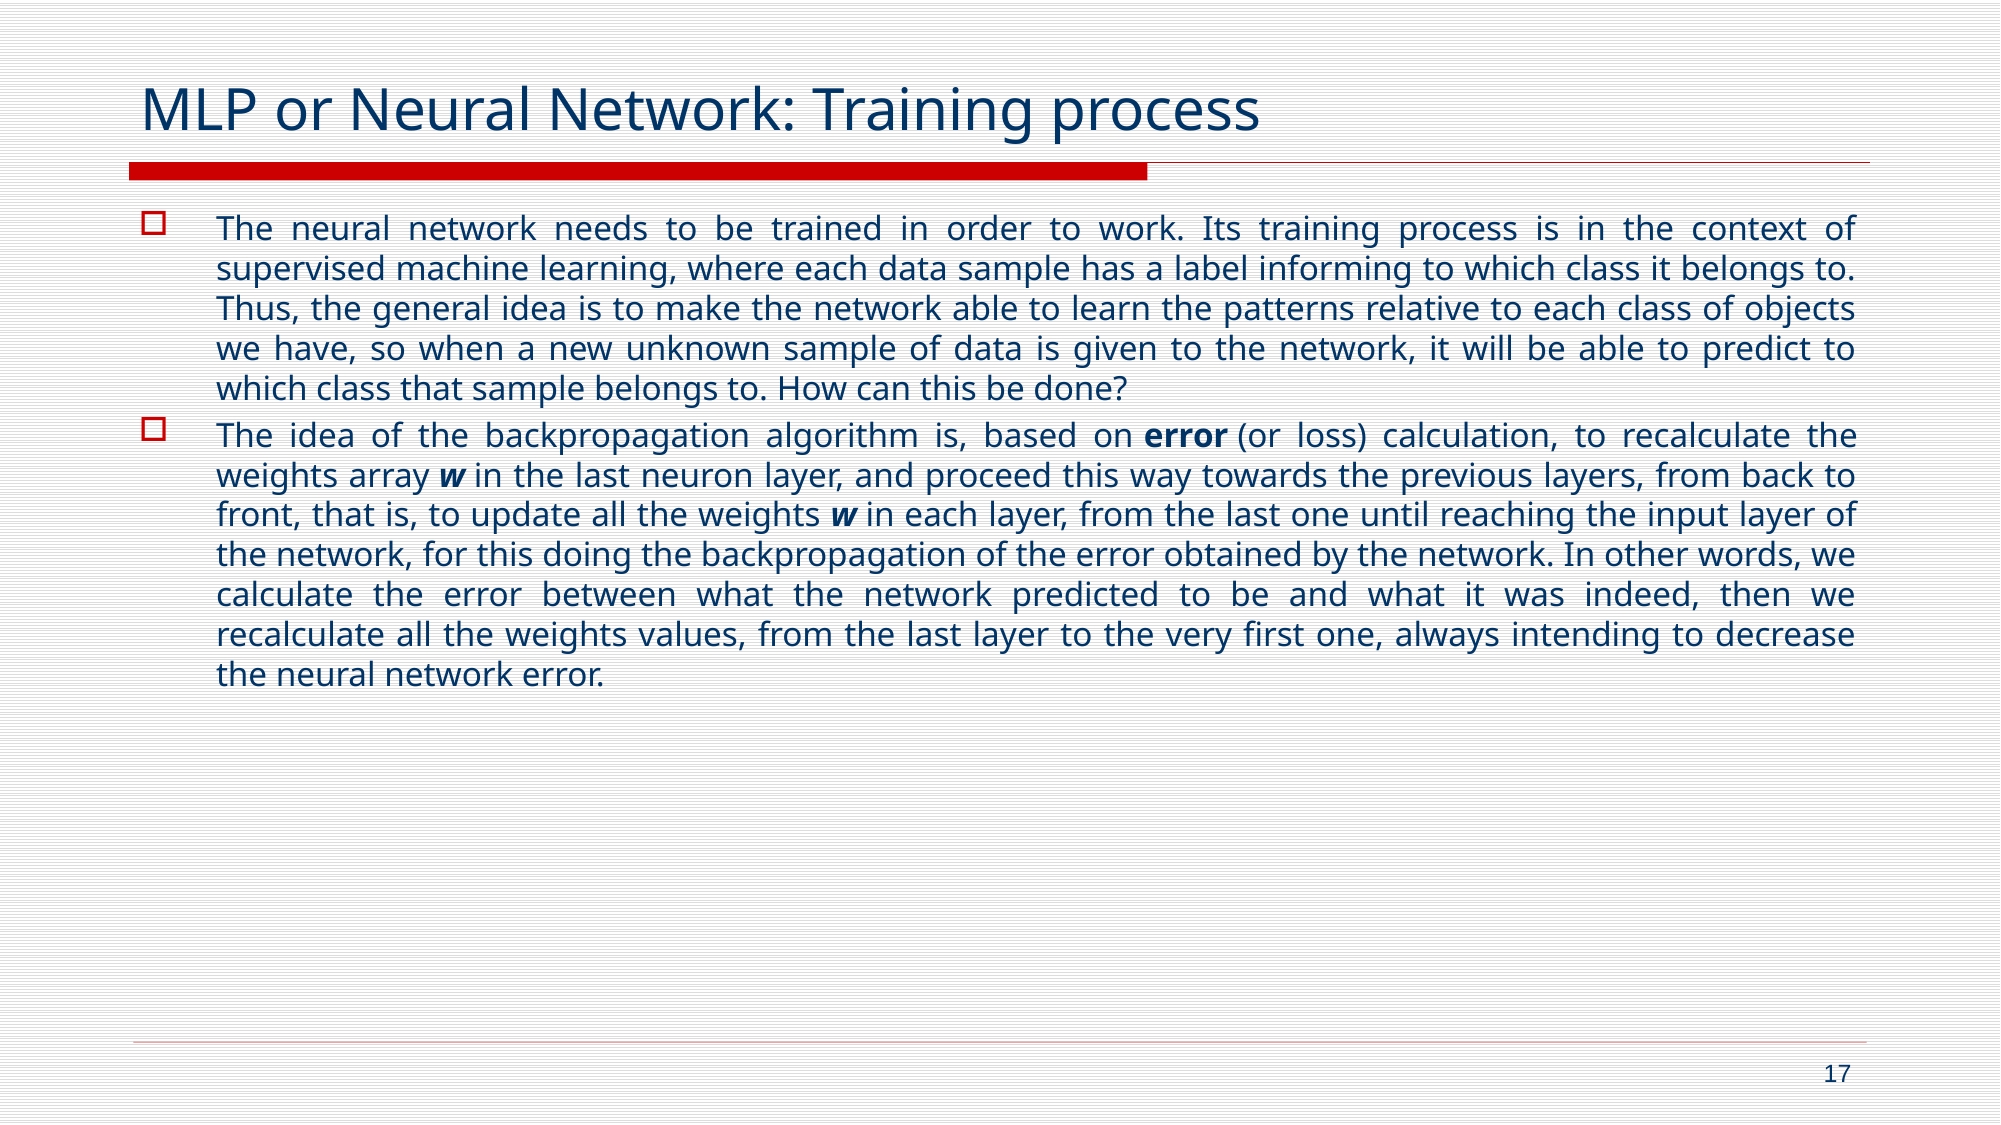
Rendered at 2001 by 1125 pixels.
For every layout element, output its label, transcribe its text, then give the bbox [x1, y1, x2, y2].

list The neural network needs to be trained in order to work. Its training process is in the context of supervised machine learning, where each data sample has a label informing to which class it belongs to. Thus, the general idea is to make the network able to learn the patterns relative to each class of objects we have, so when a new unknown sample of data is given to the network, it will be able to predict to which class that sample belongs to. How can this be done? The idea of the backpropagation algorithm is, based on error (or loss) calculation, to recalculate the weights array w in the last neuron layer, and proceed this way towards the previous layers, from back to front, that is, to update all the weights w in each layer, from the last one until reaching the input layer of the network, for this doing the backpropagation of the error obtained by the network. In other words, we calculate the error between what the network predicted to be and what it was indeed, then we recalculate all the weights values, from the last layer to the very first one, always intending to decrease the neural network error. [123, 200, 1874, 1025]
title MLP or Neural Network: Training process [125, 24, 1876, 150]
slide_number 17 [1433, 1049, 1867, 1103]
